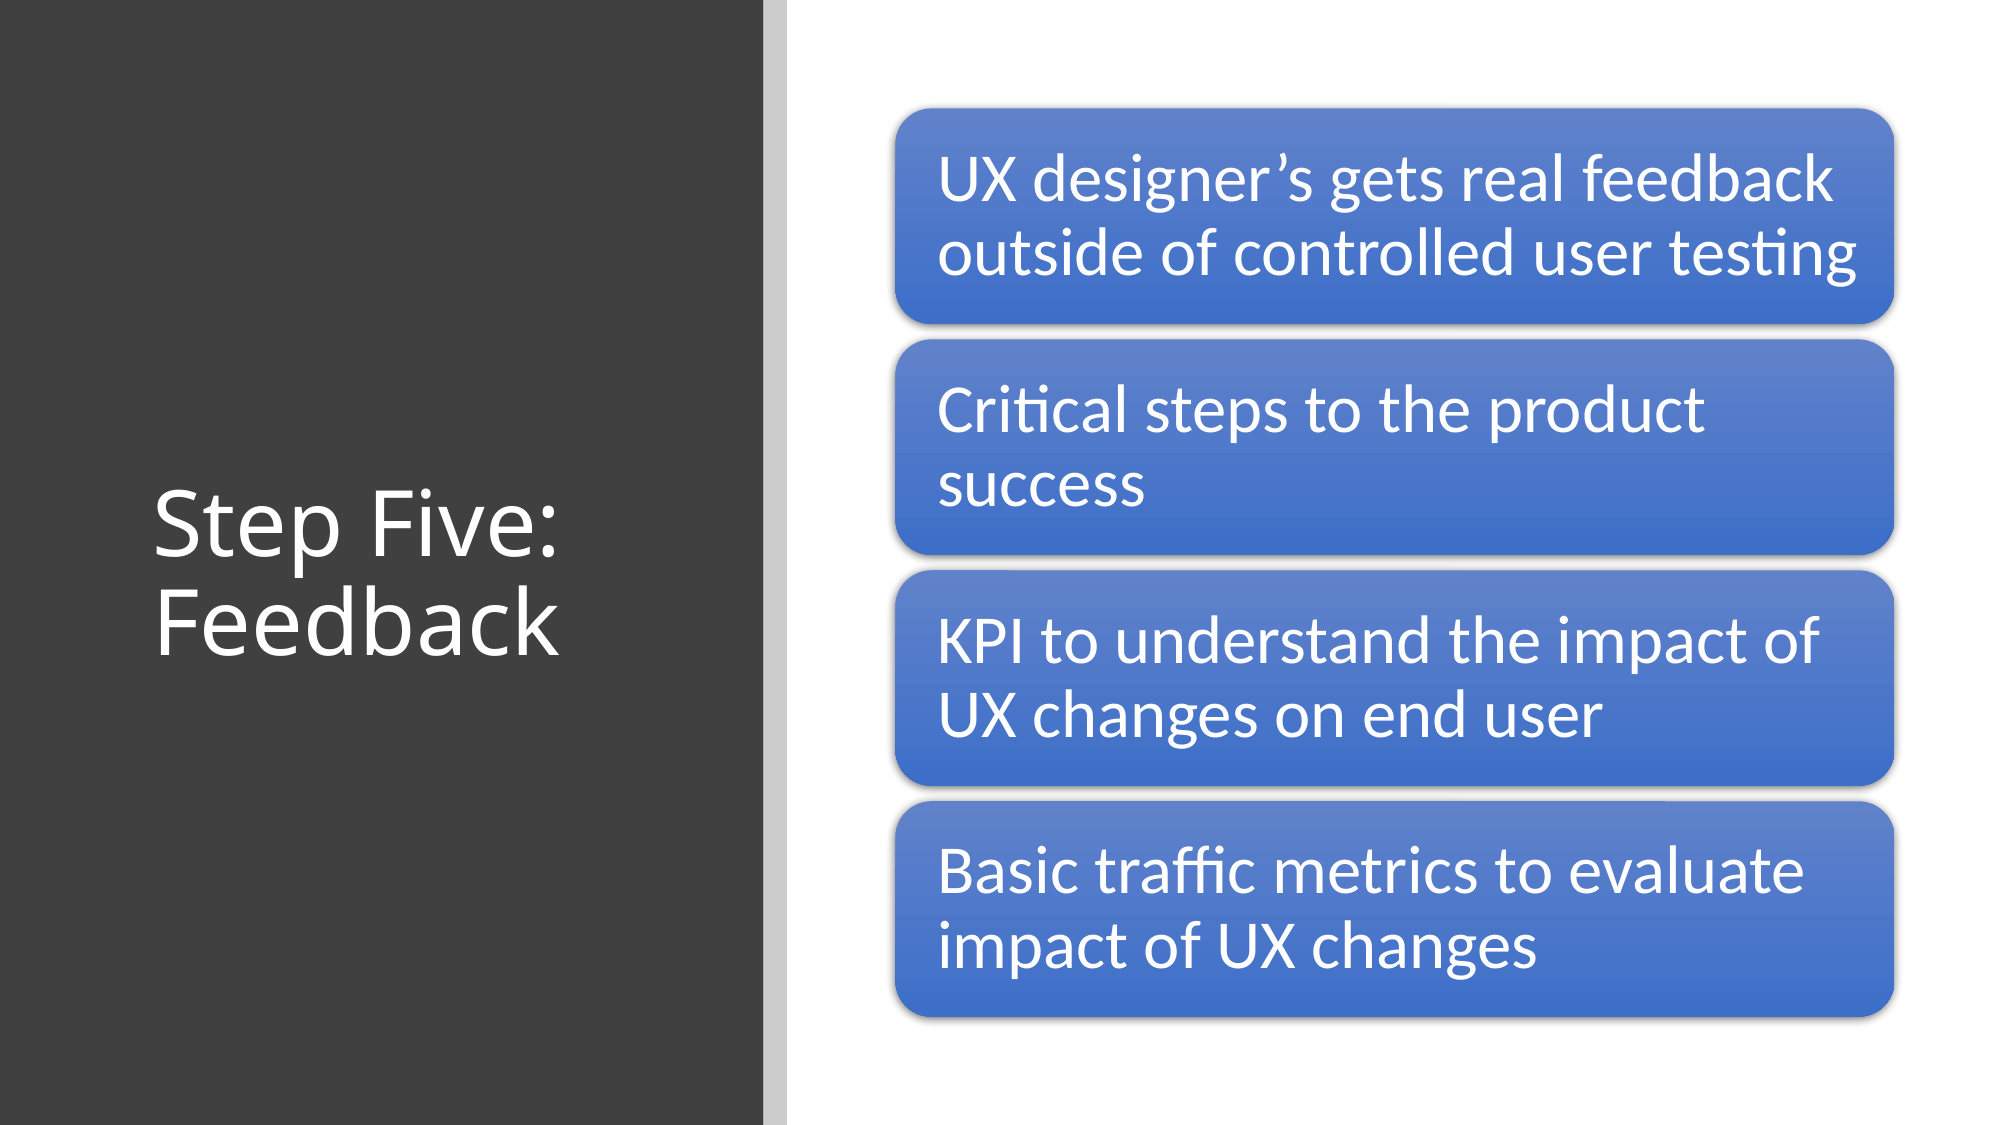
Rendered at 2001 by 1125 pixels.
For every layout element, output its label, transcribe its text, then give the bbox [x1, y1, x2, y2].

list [895, 105, 1895, 1020]
text_box [0, 0, 762, 1125]
text_box [762, 0, 788, 1125]
title Step Five: Feedback [137, 133, 685, 1020]
